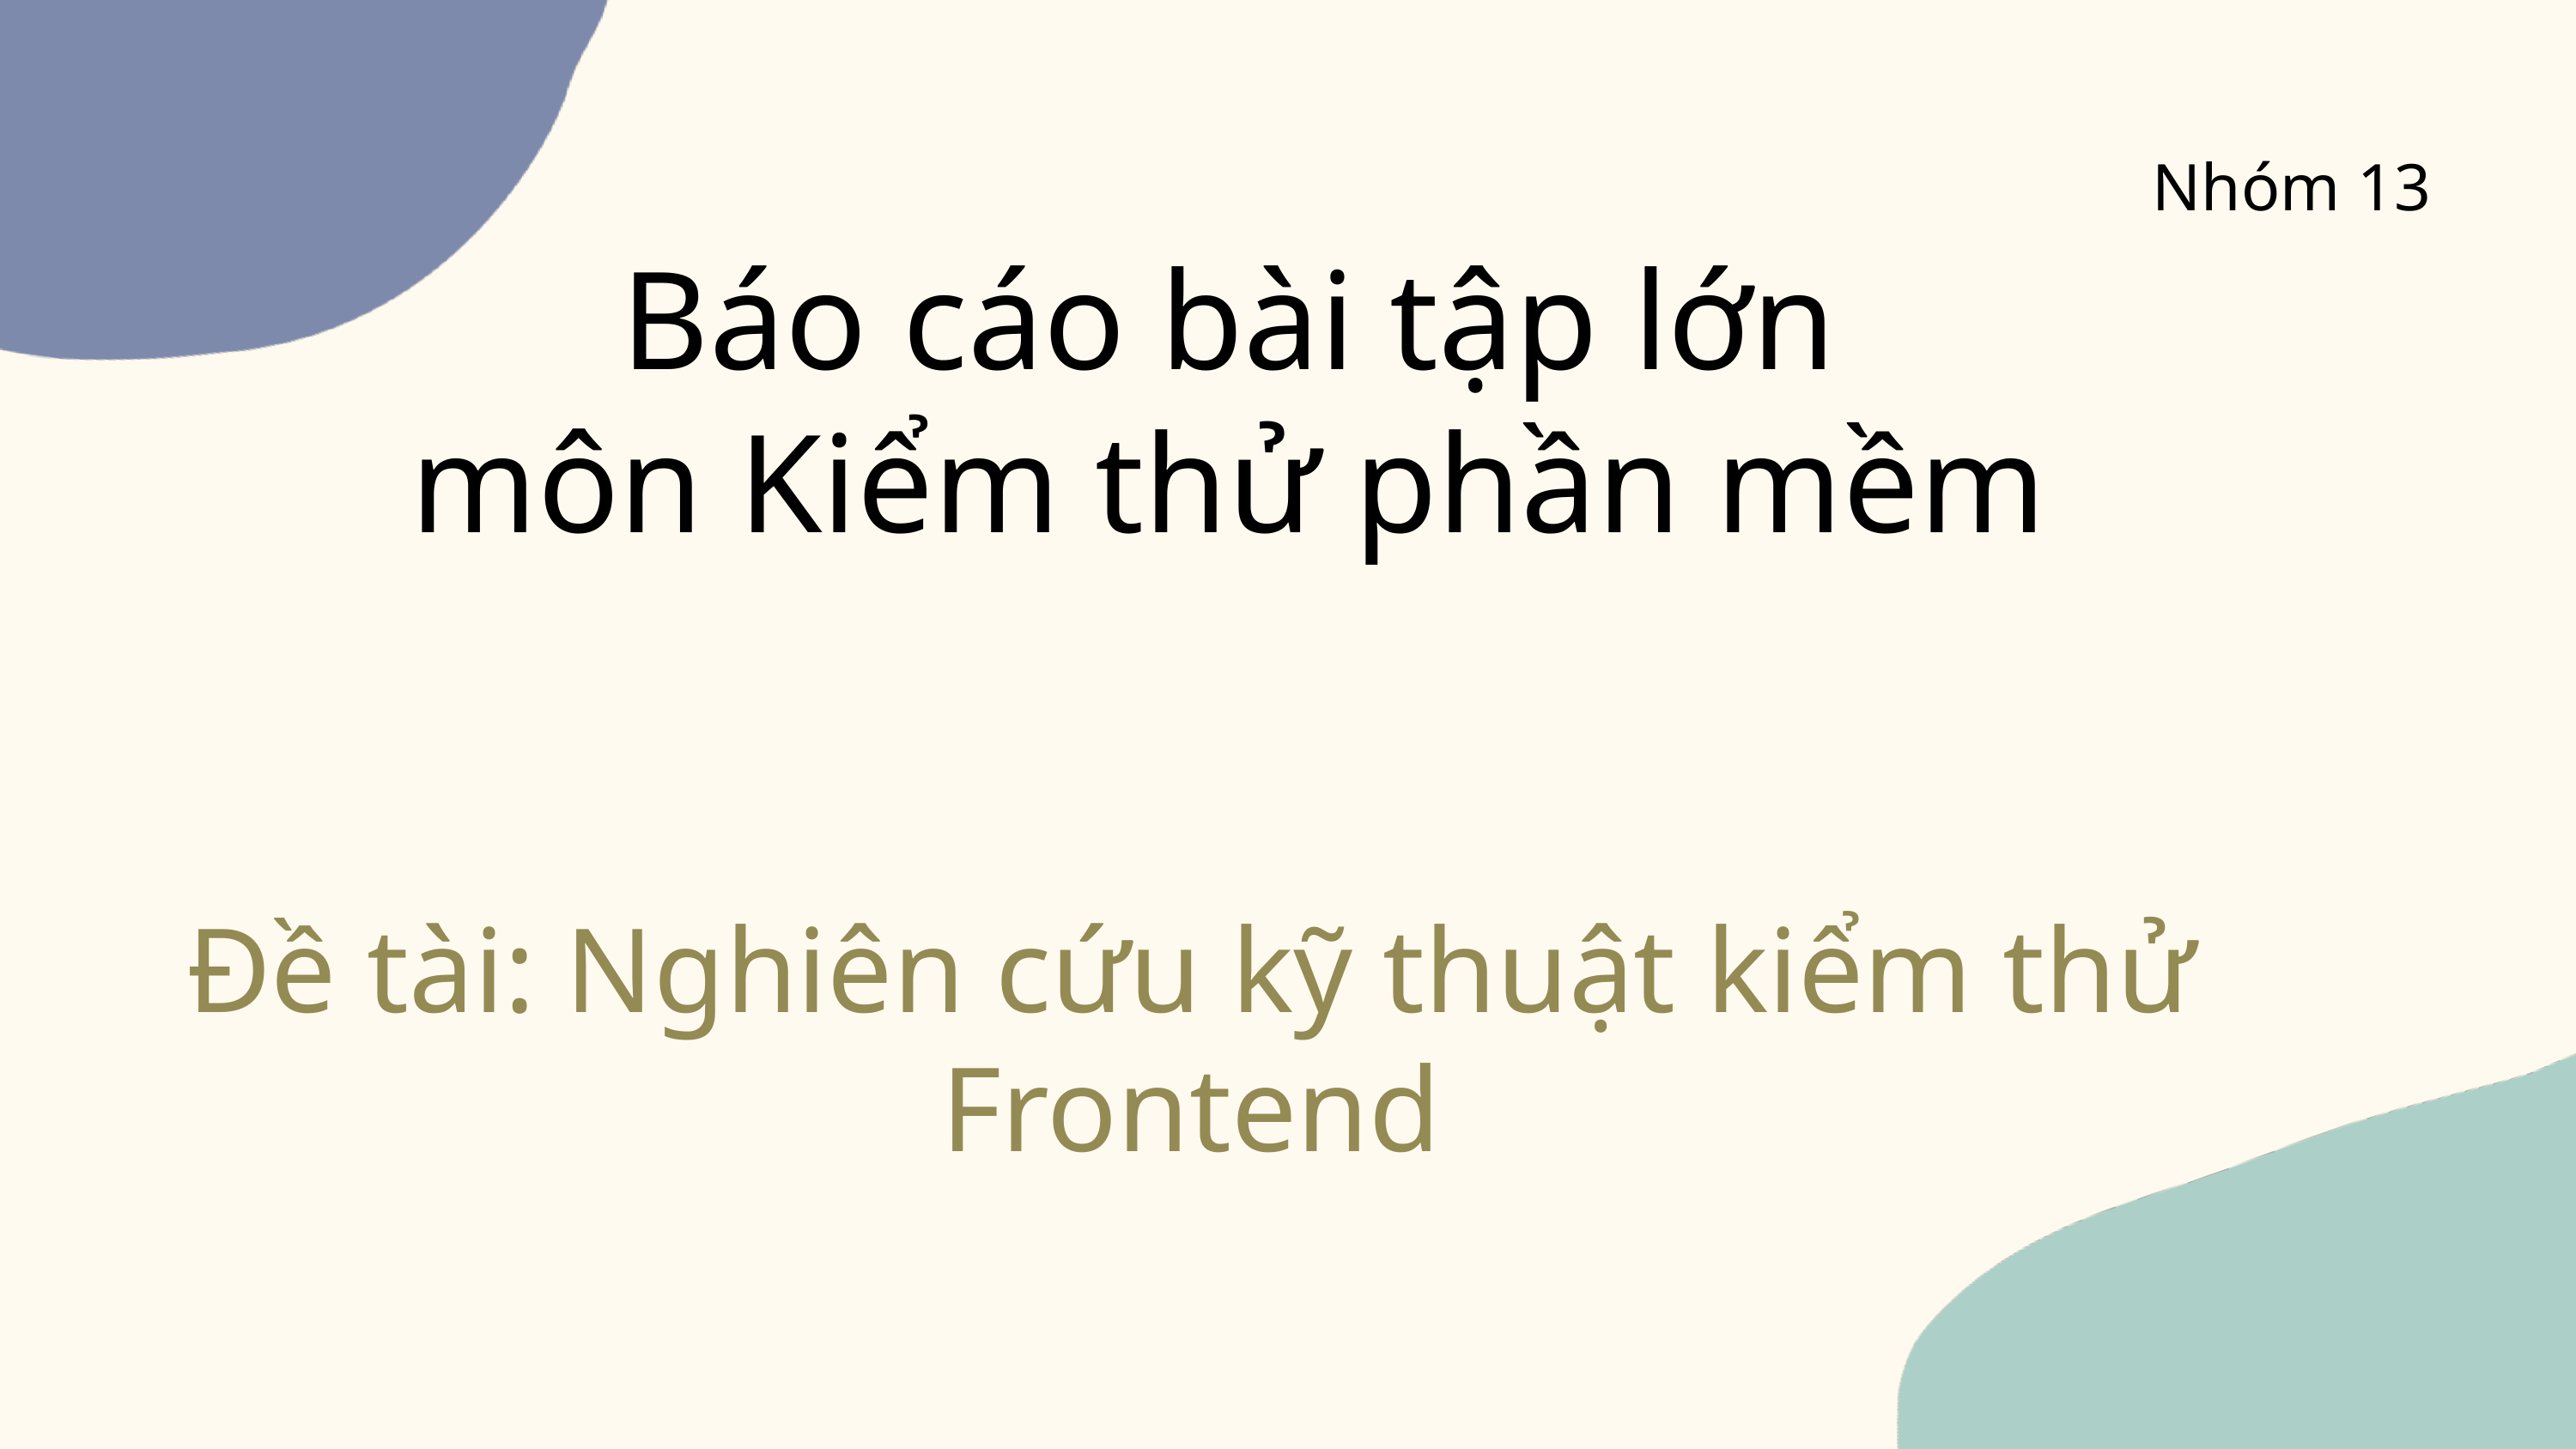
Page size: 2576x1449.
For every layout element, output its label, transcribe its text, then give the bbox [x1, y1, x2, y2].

text_box Đề tài: Nghiên cứu kỹ thuật kiểm thử Frontend [43, 895, 2340, 1175]
picture [1837, 1044, 2576, 1449]
text_box Báo cáo bài tập lớn môn Kiểm thử phần mềm [397, 233, 2061, 560]
text_box Nhóm 13 [1987, 139, 2432, 223]
picture [0, 0, 625, 455]
